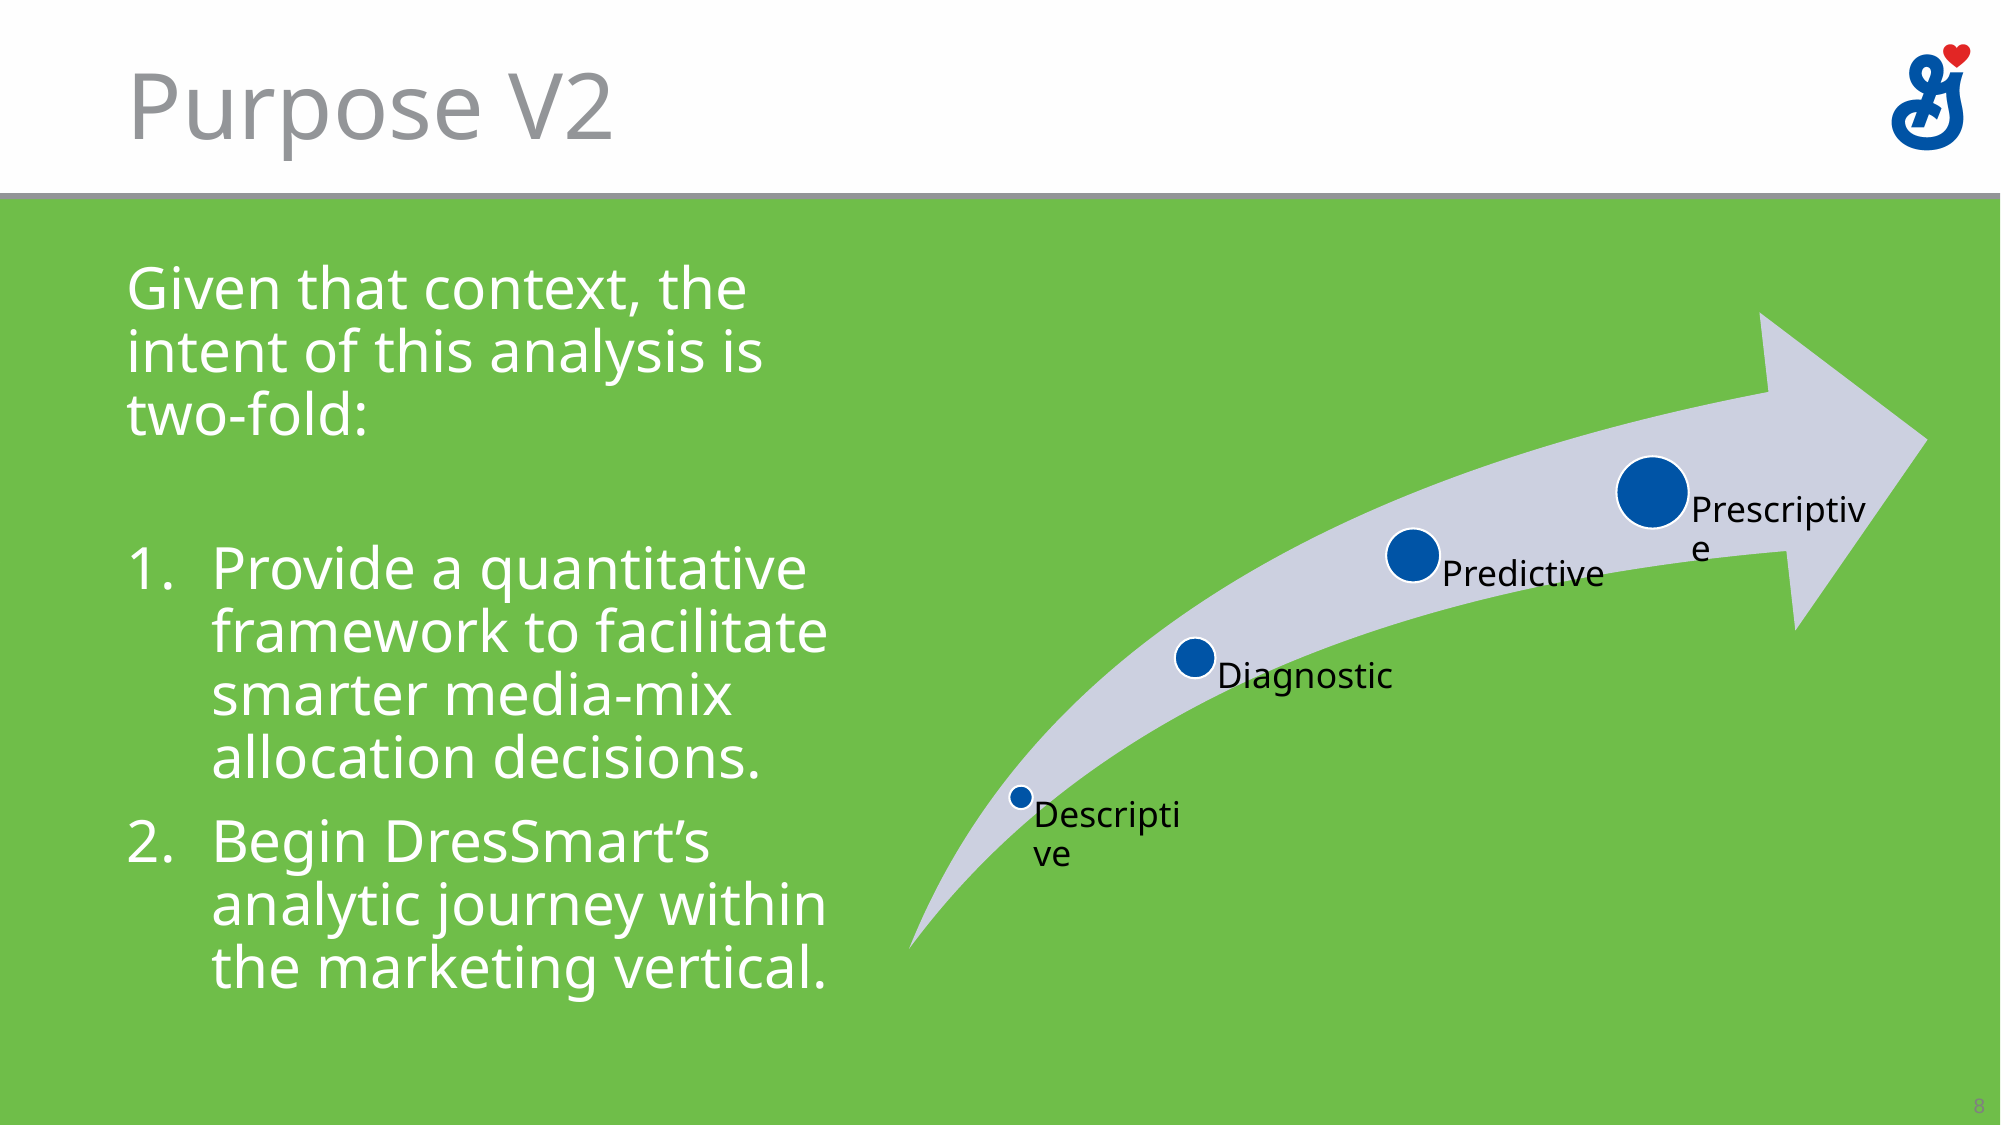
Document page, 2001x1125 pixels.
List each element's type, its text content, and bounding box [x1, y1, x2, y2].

picture [0, 0, 2001, 1125]
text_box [908, 197, 1928, 1064]
title Purpose V2 [111, 21, 1837, 198]
list Given that context, the intent of this analysis is two-fold: Provide a quantitative framework to facilitate smarter media-mix allocation decisions. Begin DresSmart’s analytic journey within the marketing vertical. [111, 252, 908, 1064]
